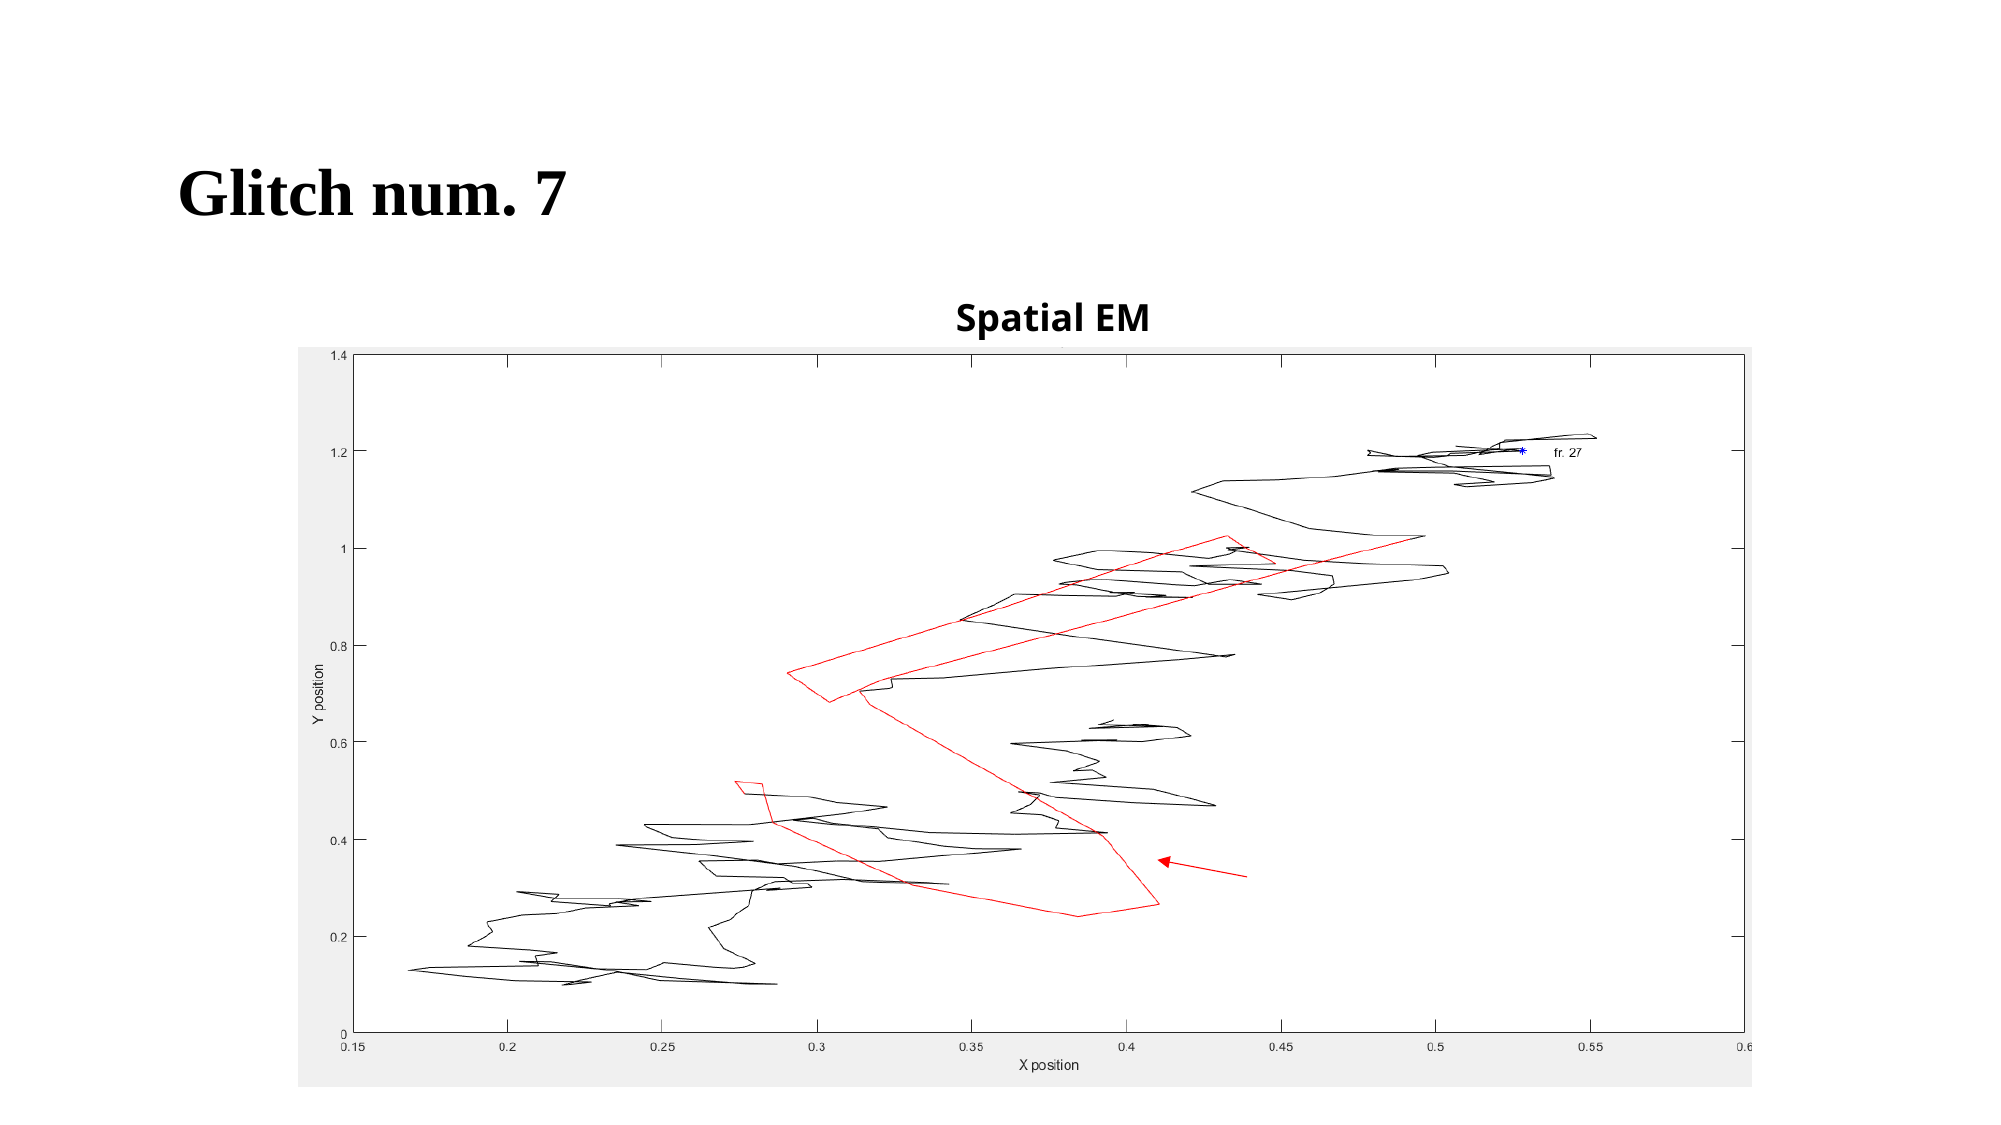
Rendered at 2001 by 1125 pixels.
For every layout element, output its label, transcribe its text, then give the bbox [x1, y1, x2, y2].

text_box Glitch num. 7 [162, 84, 1888, 303]
picture [298, 346, 1752, 1087]
text_box Spatial EM [940, 286, 1337, 346]
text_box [1157, 859, 1248, 877]
